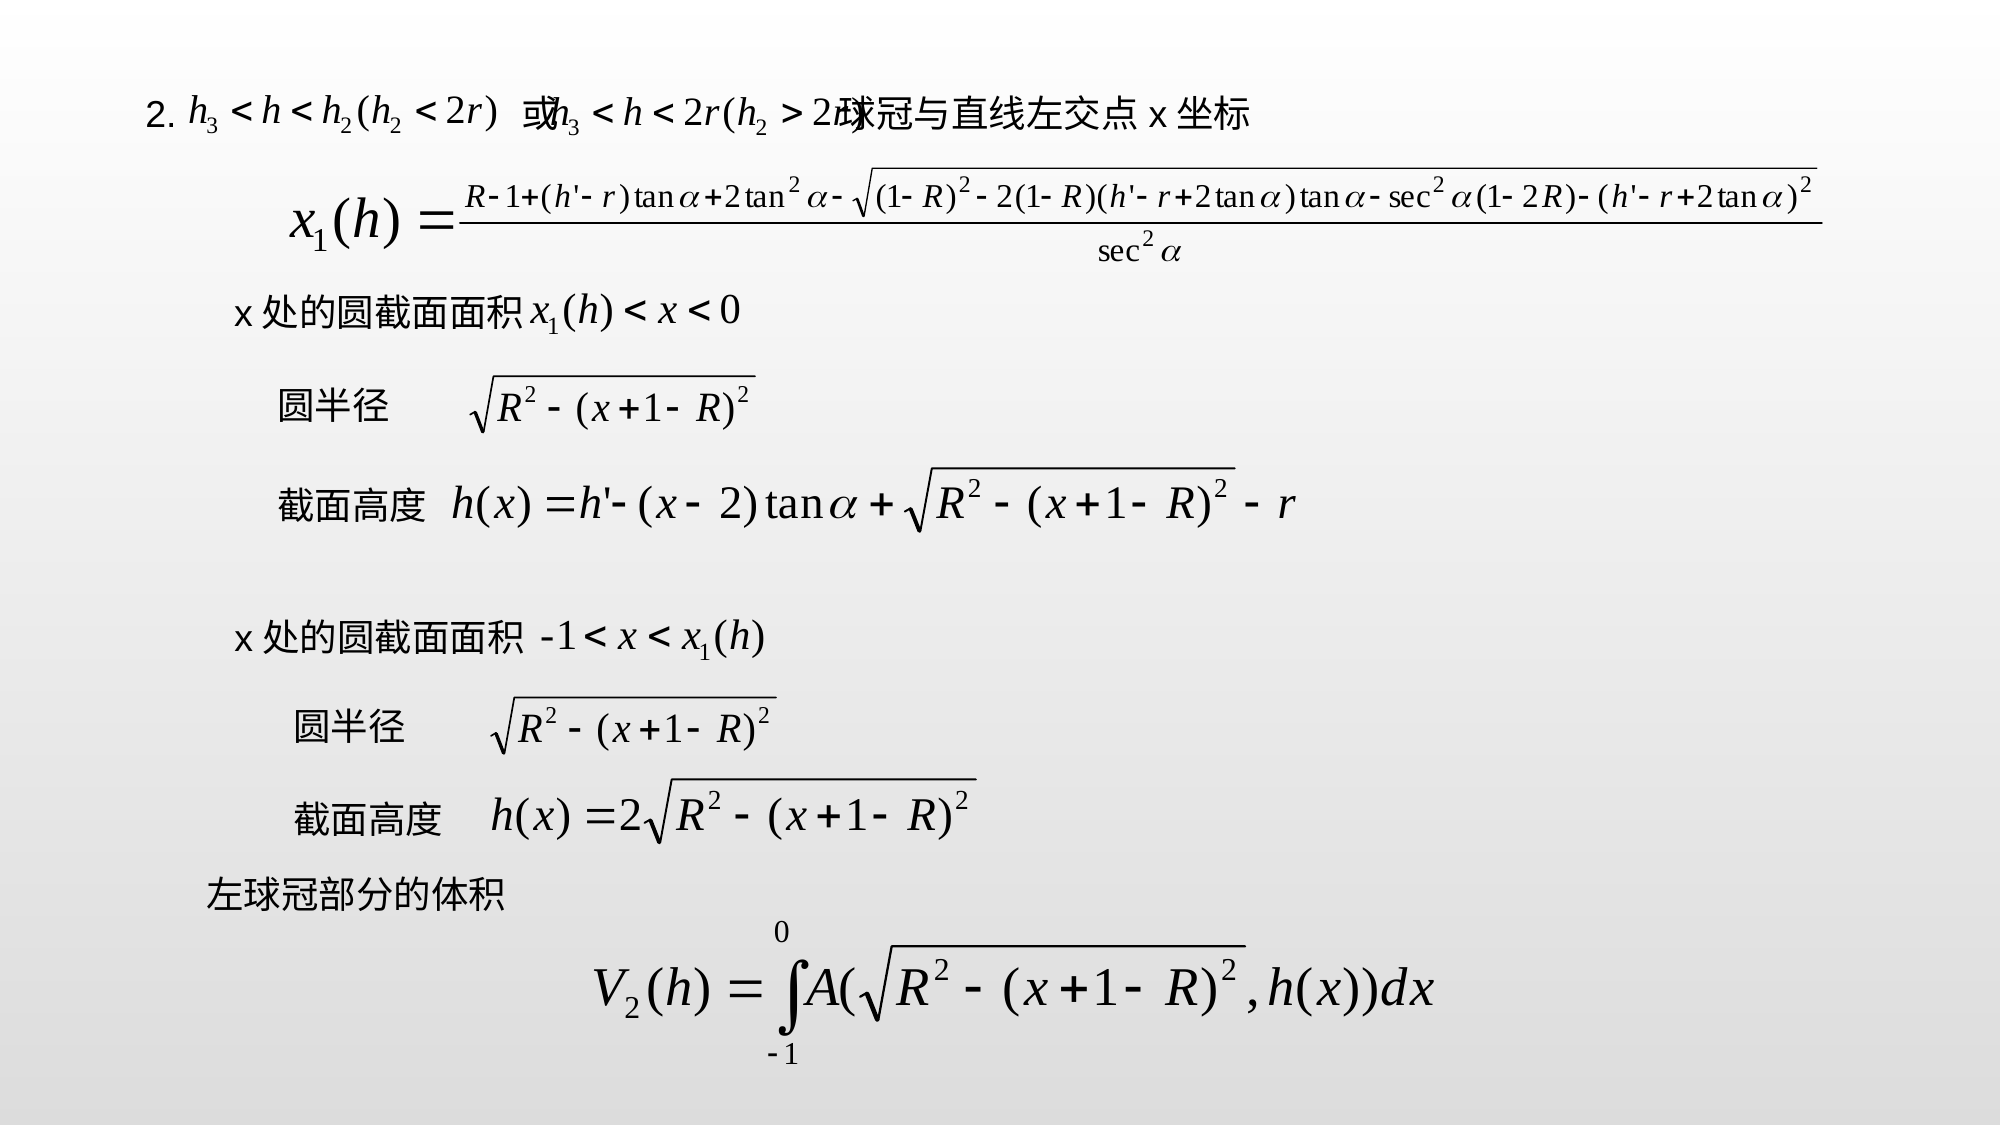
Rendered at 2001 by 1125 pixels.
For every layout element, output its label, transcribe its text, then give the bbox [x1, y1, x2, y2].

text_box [462, 365, 762, 442]
text_box 圆半径 [278, 695, 483, 756]
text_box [588, 905, 1443, 1074]
text_box 截面高度 [262, 474, 444, 535]
text_box 圆半径 [262, 374, 462, 434]
text_box 2. 或 球冠与直线左交点x坐标 [504, 83, 1613, 143]
text_box 左球冠部分的体积 [191, 863, 1127, 924]
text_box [543, 85, 873, 146]
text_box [483, 767, 984, 854]
text_box 截面高度 [278, 788, 483, 849]
text_box x处的圆截面面积 [219, 281, 522, 341]
text_box x处的圆截面面积 [219, 606, 534, 667]
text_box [534, 606, 773, 668]
text_box 2. 或 球冠与直线左交点x坐标 [99, 83, 182, 143]
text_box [444, 456, 1305, 543]
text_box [278, 156, 1835, 275]
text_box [483, 686, 783, 764]
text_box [522, 281, 746, 342]
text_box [182, 83, 504, 144]
